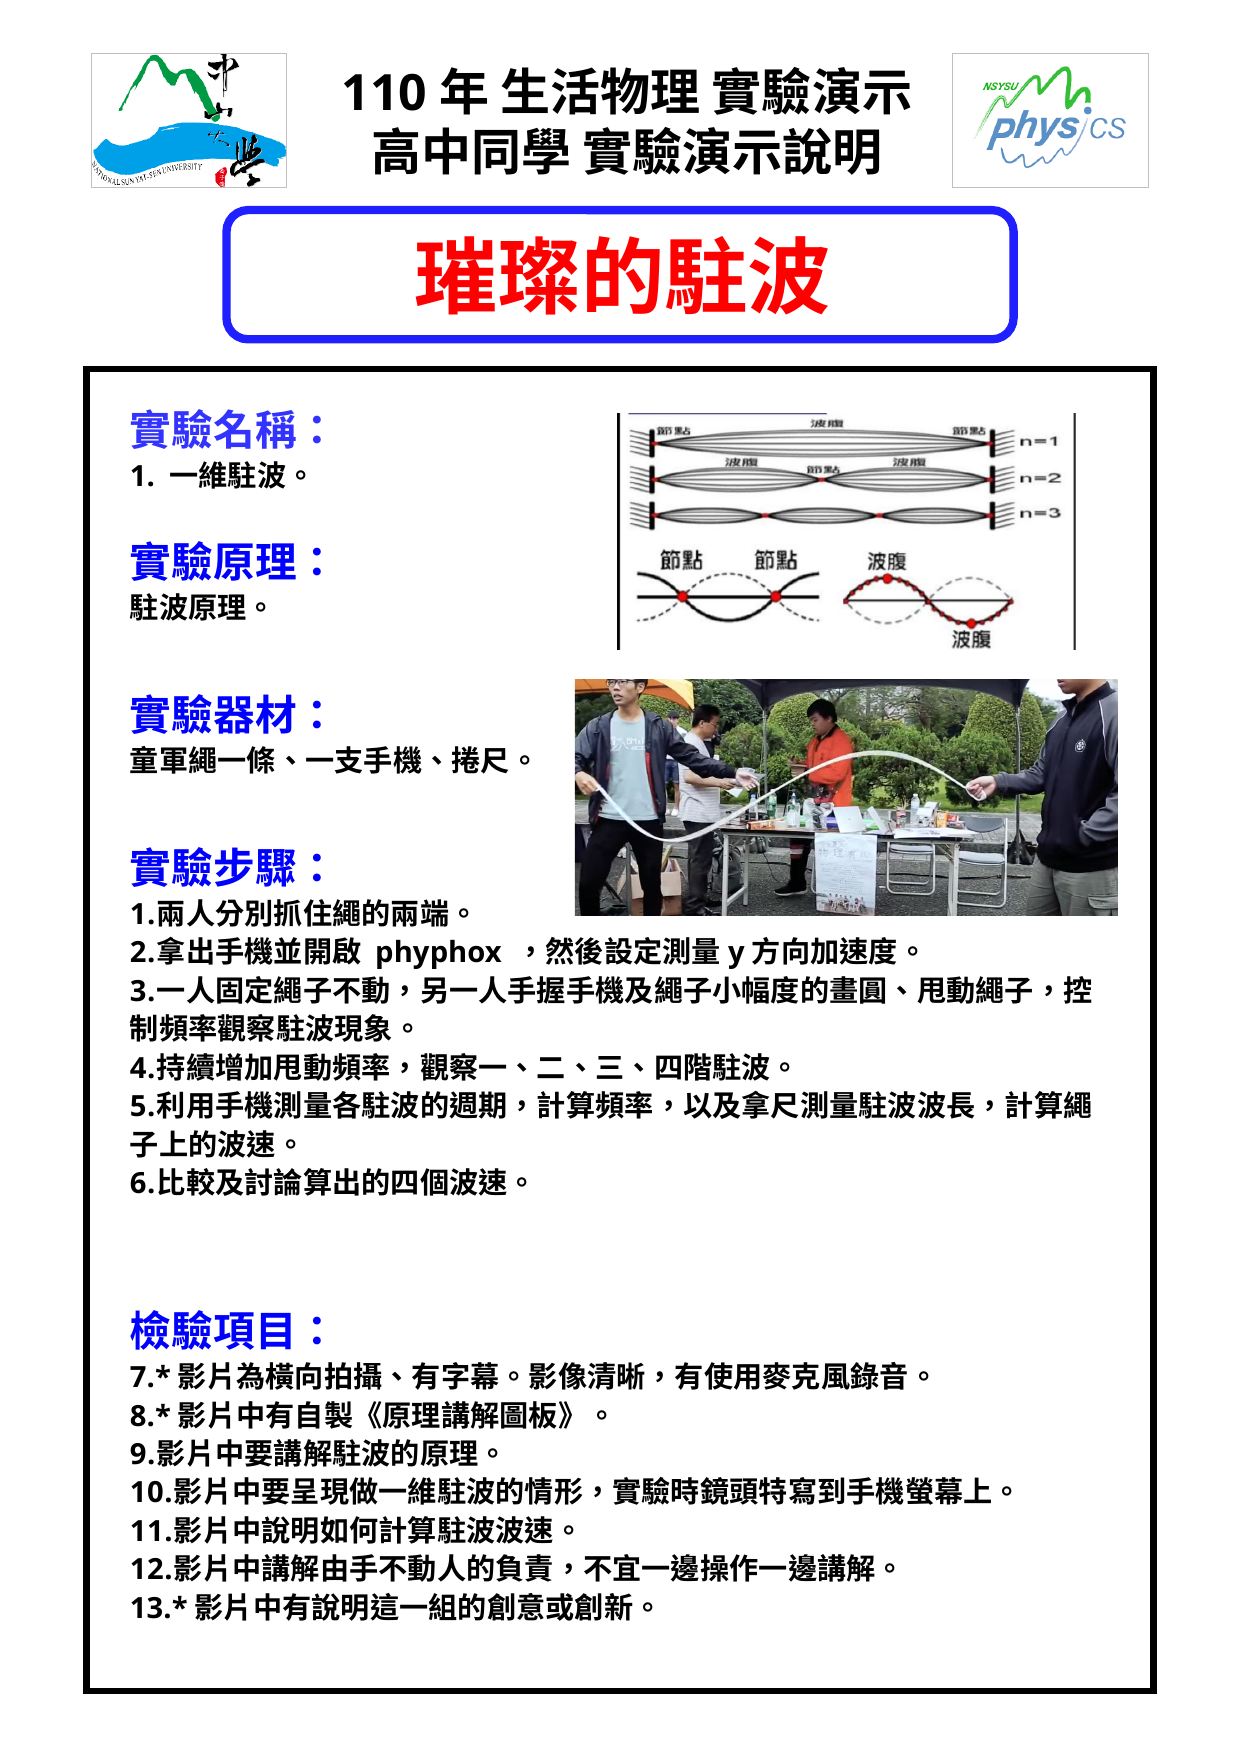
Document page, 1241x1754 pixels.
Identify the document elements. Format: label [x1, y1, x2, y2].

text_box [86, 369, 1154, 1691]
text_box [226, 210, 1014, 340]
picture [574, 678, 1118, 916]
text_box [91, 52, 1149, 190]
picture [617, 413, 1076, 650]
